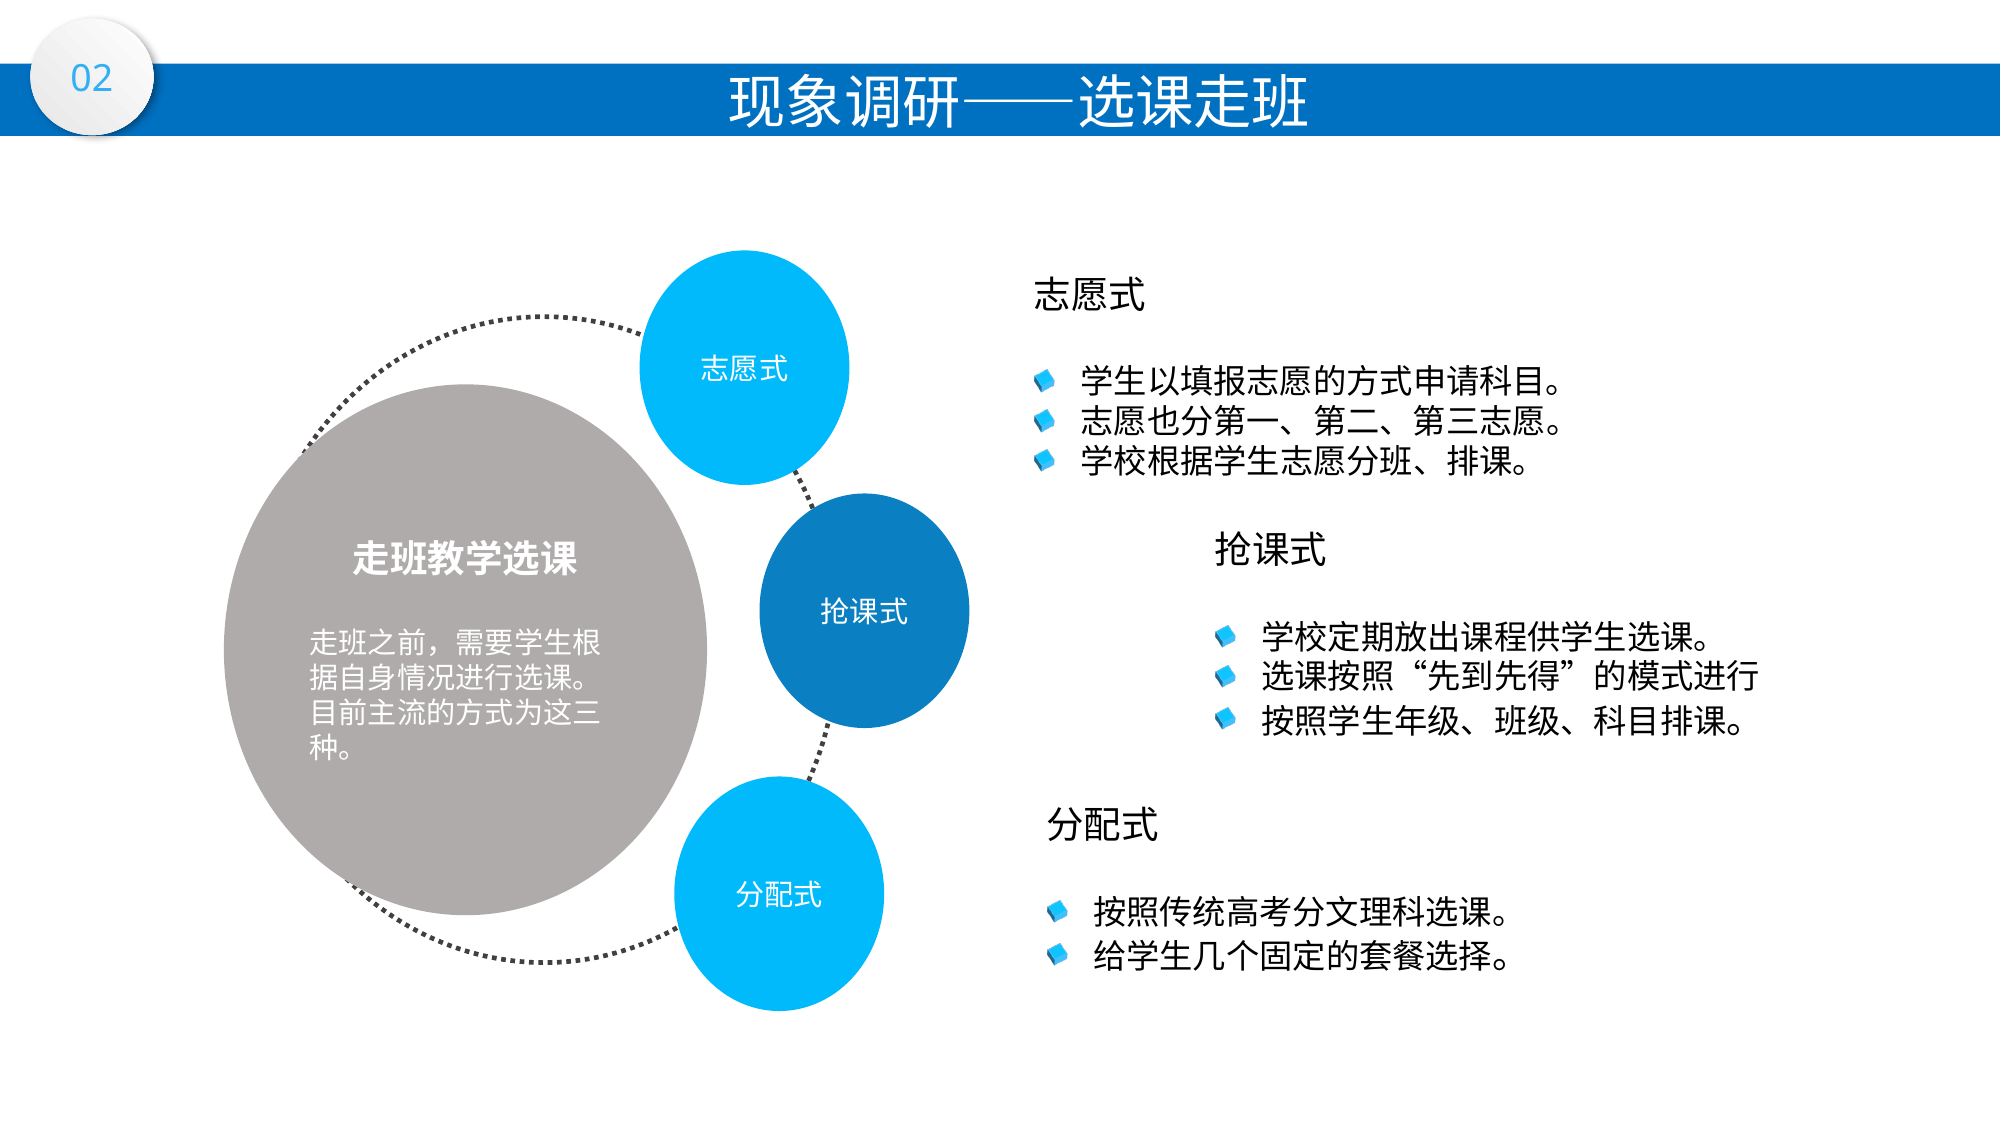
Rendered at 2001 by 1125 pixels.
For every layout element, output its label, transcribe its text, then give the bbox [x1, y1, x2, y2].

text_box 抢课式 学校定期放出课程供学生选课。 选课按照“先到先得”的模式进行 按照学生年级、班级、科目排课。 [1199, 518, 1799, 793]
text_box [0, 18, 2000, 137]
picture [1033, 448, 1055, 472]
text_box 分配式 按照传统高考分文理科选课。 给学生几个固定的套餐选择。 [1031, 793, 1545, 984]
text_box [223, 250, 970, 1011]
picture [1033, 408, 1055, 433]
picture [1214, 624, 1236, 648]
picture [1046, 942, 1068, 966]
picture [1033, 368, 1055, 393]
picture [1046, 899, 1068, 923]
picture [1214, 706, 1236, 730]
text_box 志愿式 学生以填报志愿的方式申请科目。 志愿也分第一、第二、第三志愿。 学校根据学生志愿分班、排课。 [1018, 263, 1618, 533]
picture [1214, 664, 1236, 688]
